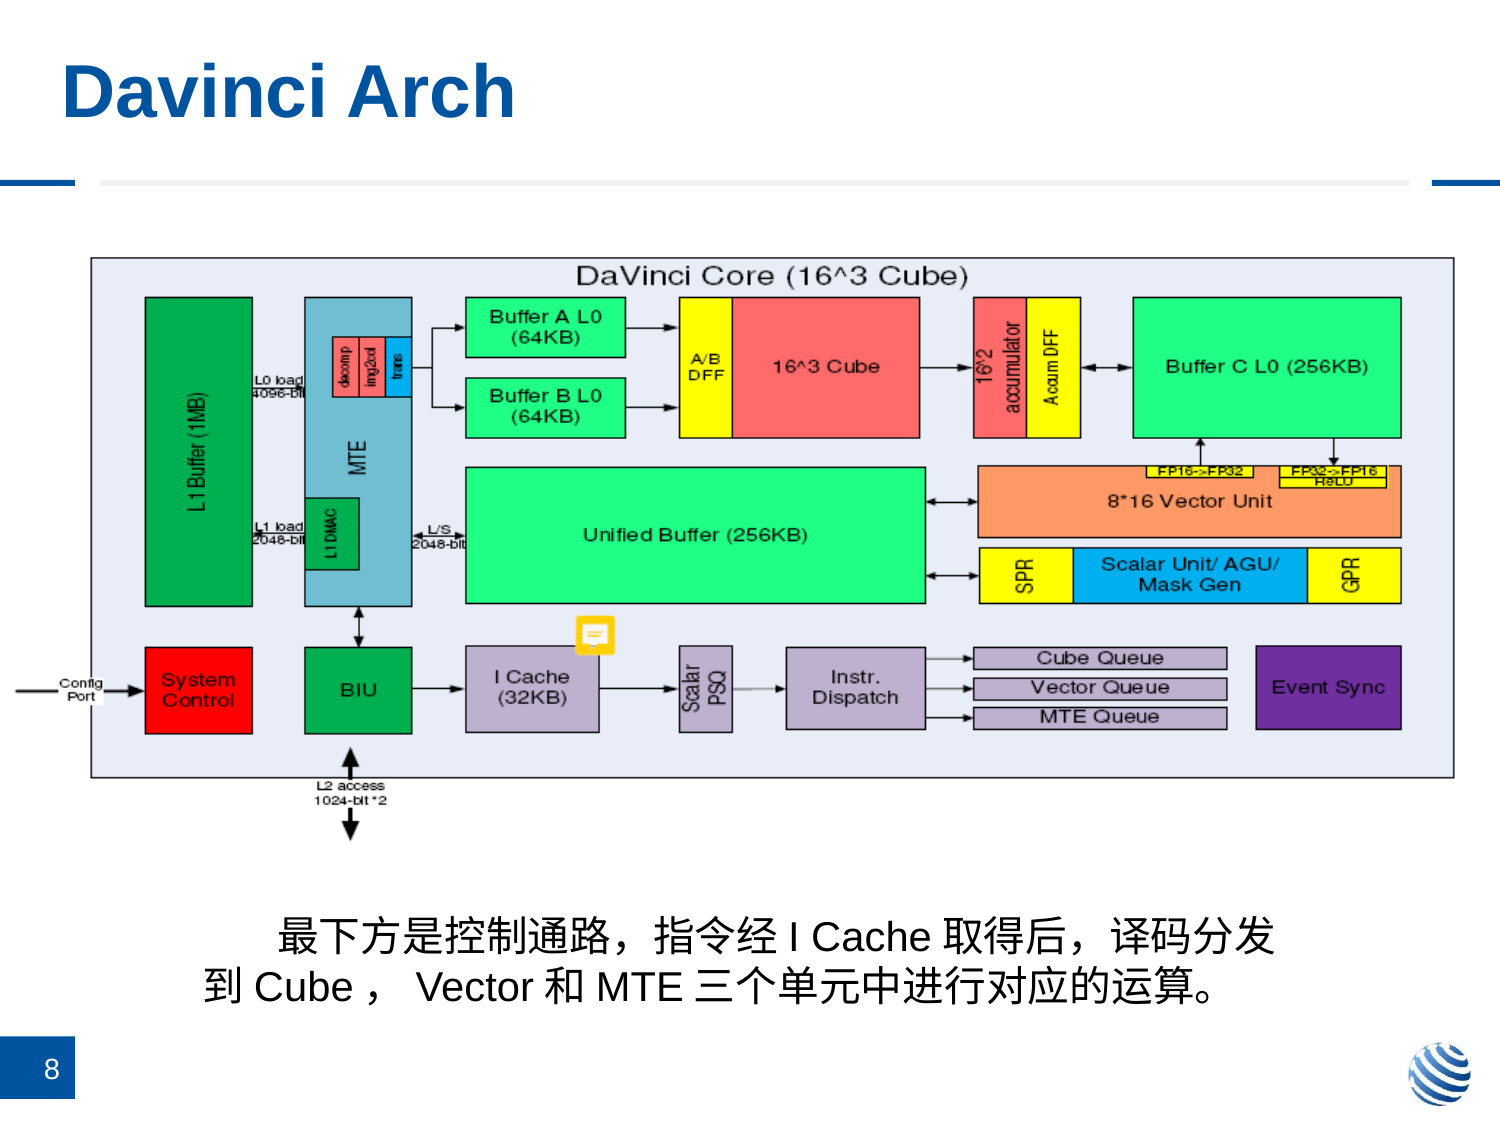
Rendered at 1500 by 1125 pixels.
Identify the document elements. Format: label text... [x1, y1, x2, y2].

picture [0, 234, 1466, 850]
picture [1031, 925, 1480, 1108]
text_box Davinci Arch [46, 35, 539, 140]
slide_number 8 [0, 1036, 76, 1100]
text_box 最下方是控制通路，指令经I Cache取得后，译码分发到Cube，Vector和MTE三个单元中进行对应的运算。 [187, 902, 1301, 1018]
